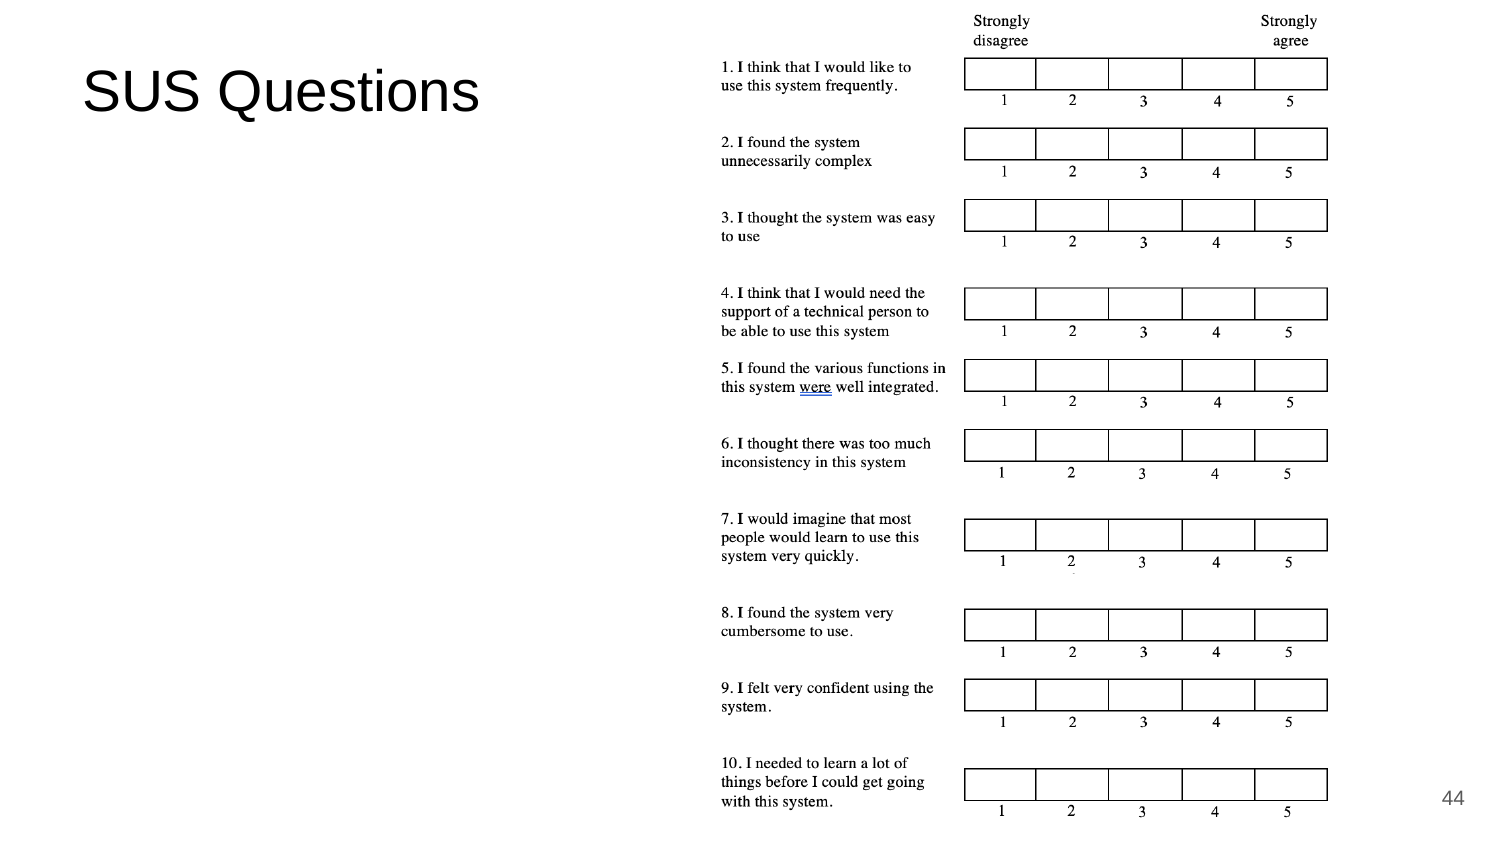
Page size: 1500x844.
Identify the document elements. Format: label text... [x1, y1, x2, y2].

title SUS Questions [51, 37, 589, 132]
slide_number 44 [1389, 764, 1480, 830]
picture [689, 0, 1349, 830]
